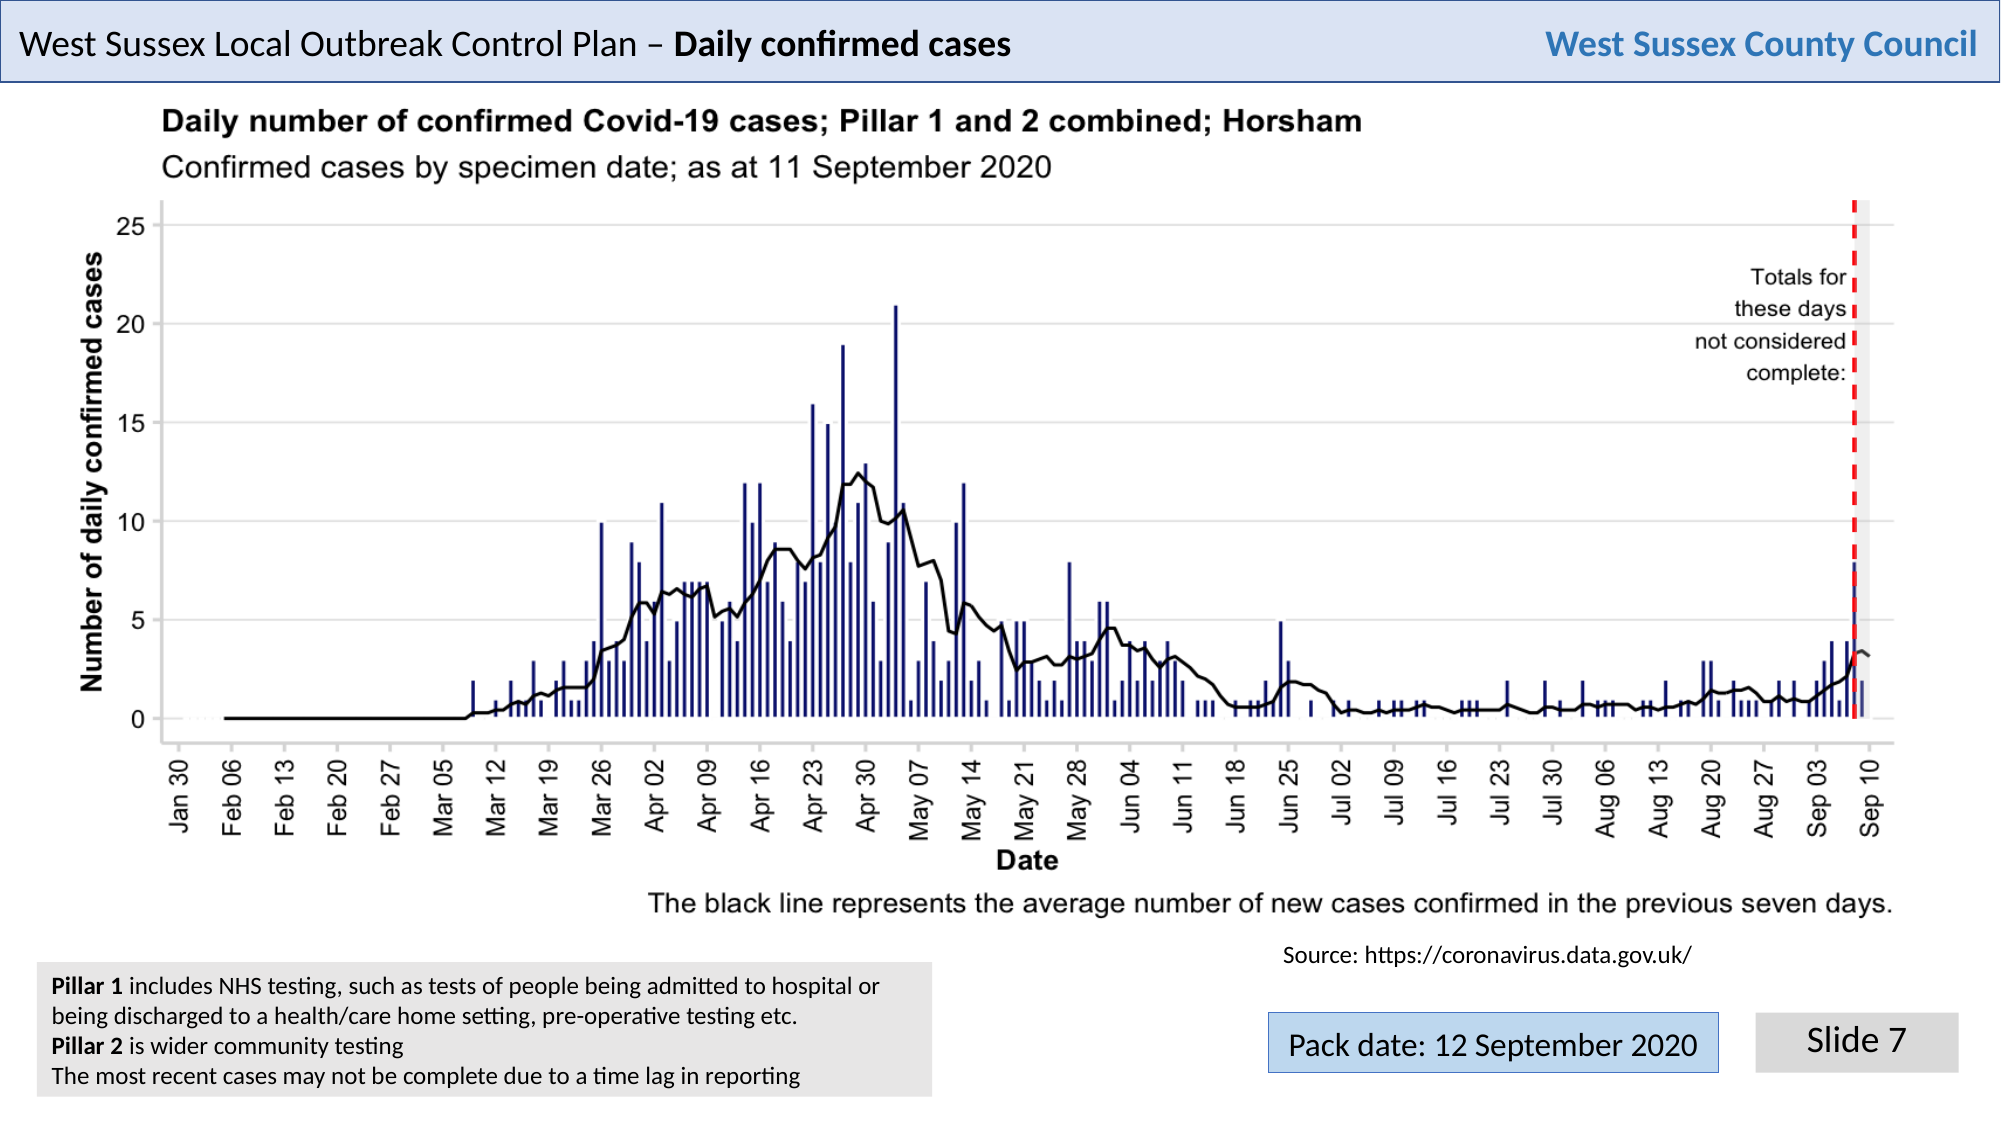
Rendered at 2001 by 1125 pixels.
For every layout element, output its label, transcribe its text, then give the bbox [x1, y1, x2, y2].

list Slide 7 [1755, 1012, 1959, 1073]
picture [63, 91, 1912, 935]
list Source: https://coronavirus.data.gov.uk/ [1268, 935, 1912, 995]
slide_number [1268, 1012, 1719, 1073]
